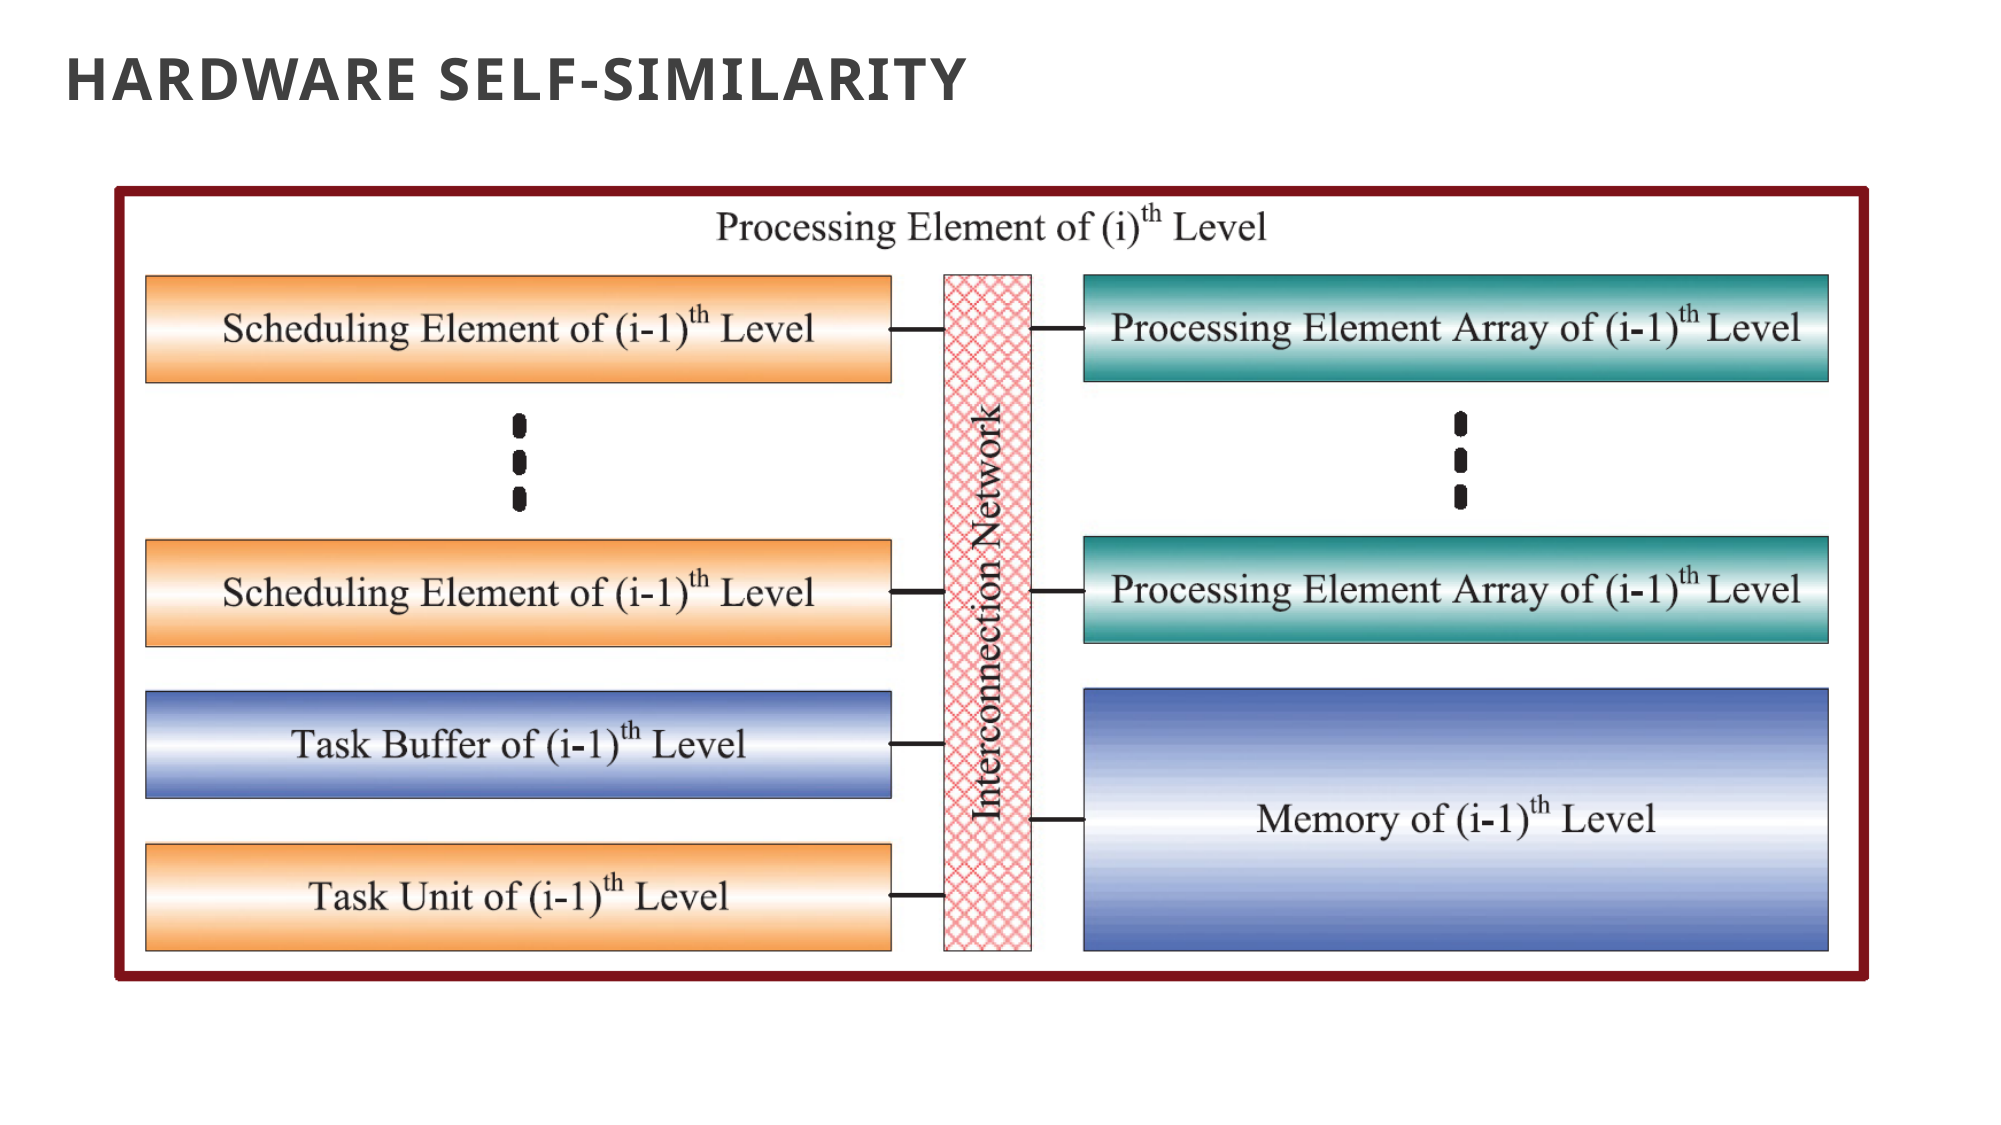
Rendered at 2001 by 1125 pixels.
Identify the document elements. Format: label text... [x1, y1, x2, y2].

picture [104, 178, 1874, 993]
title hardware Self-similarity [49, 18, 1184, 121]
